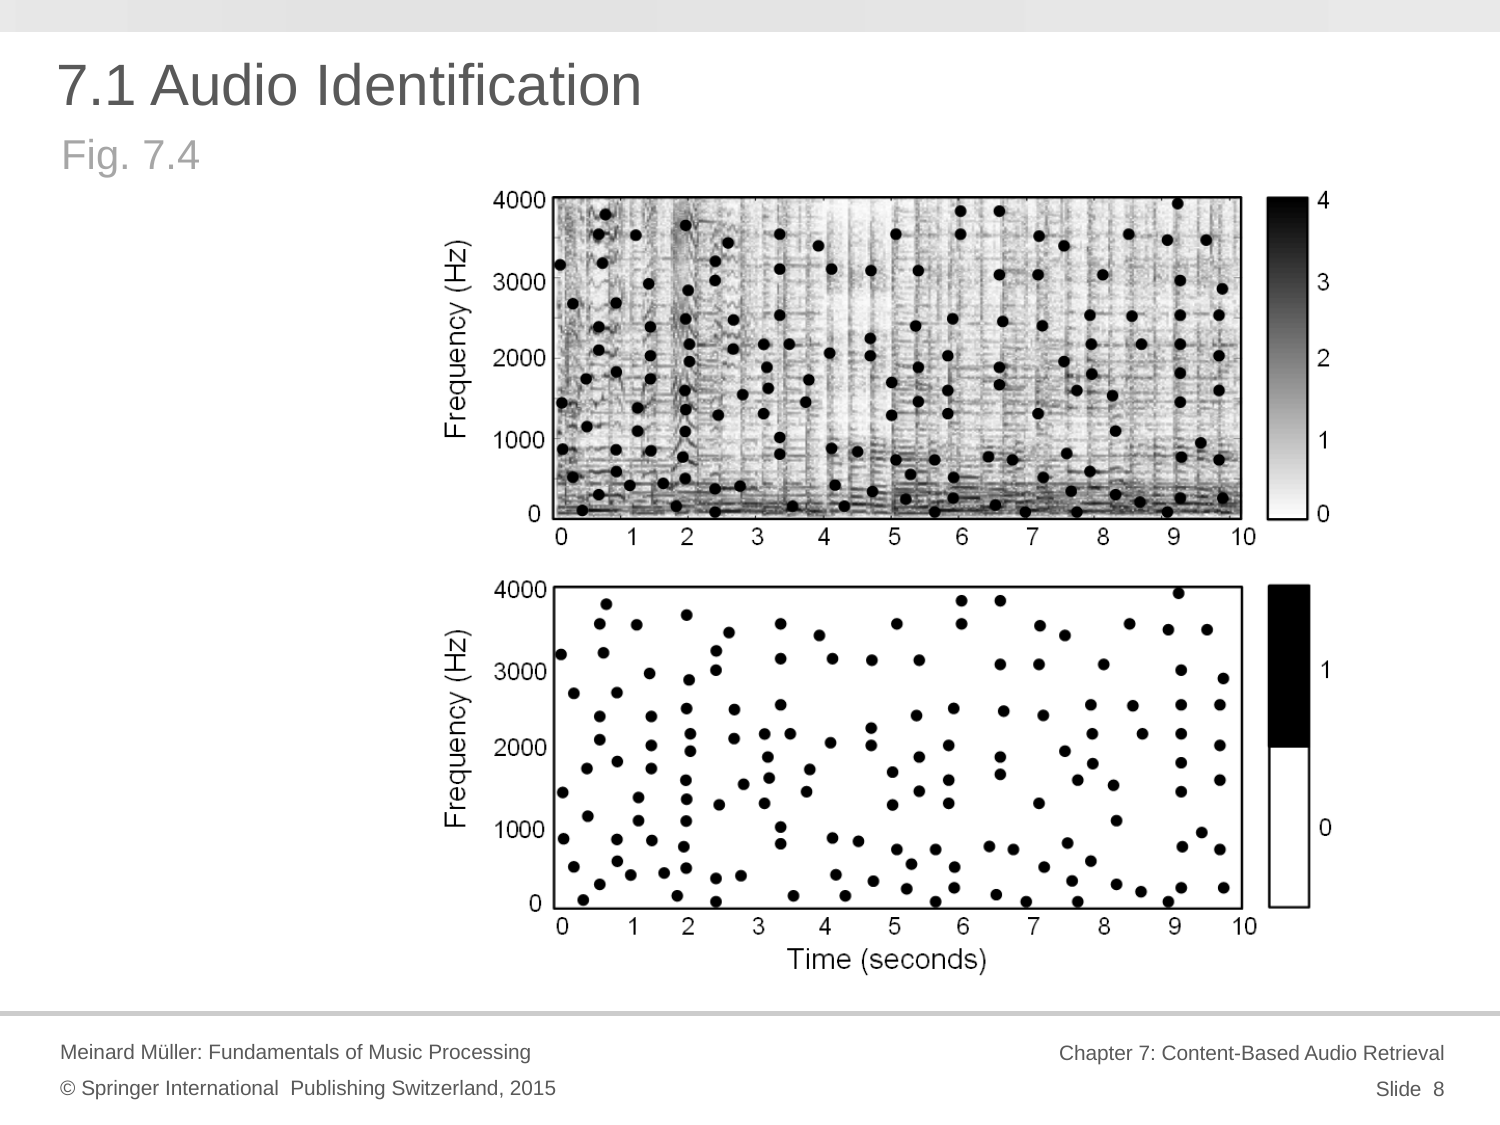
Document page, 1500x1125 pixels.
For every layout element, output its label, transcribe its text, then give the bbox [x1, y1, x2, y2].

picture [0, 0, 1500, 32]
list Fig. 7.4 [46, 115, 276, 198]
picture [427, 168, 1354, 996]
title 7.1 Audio Identification [40, 39, 1448, 133]
